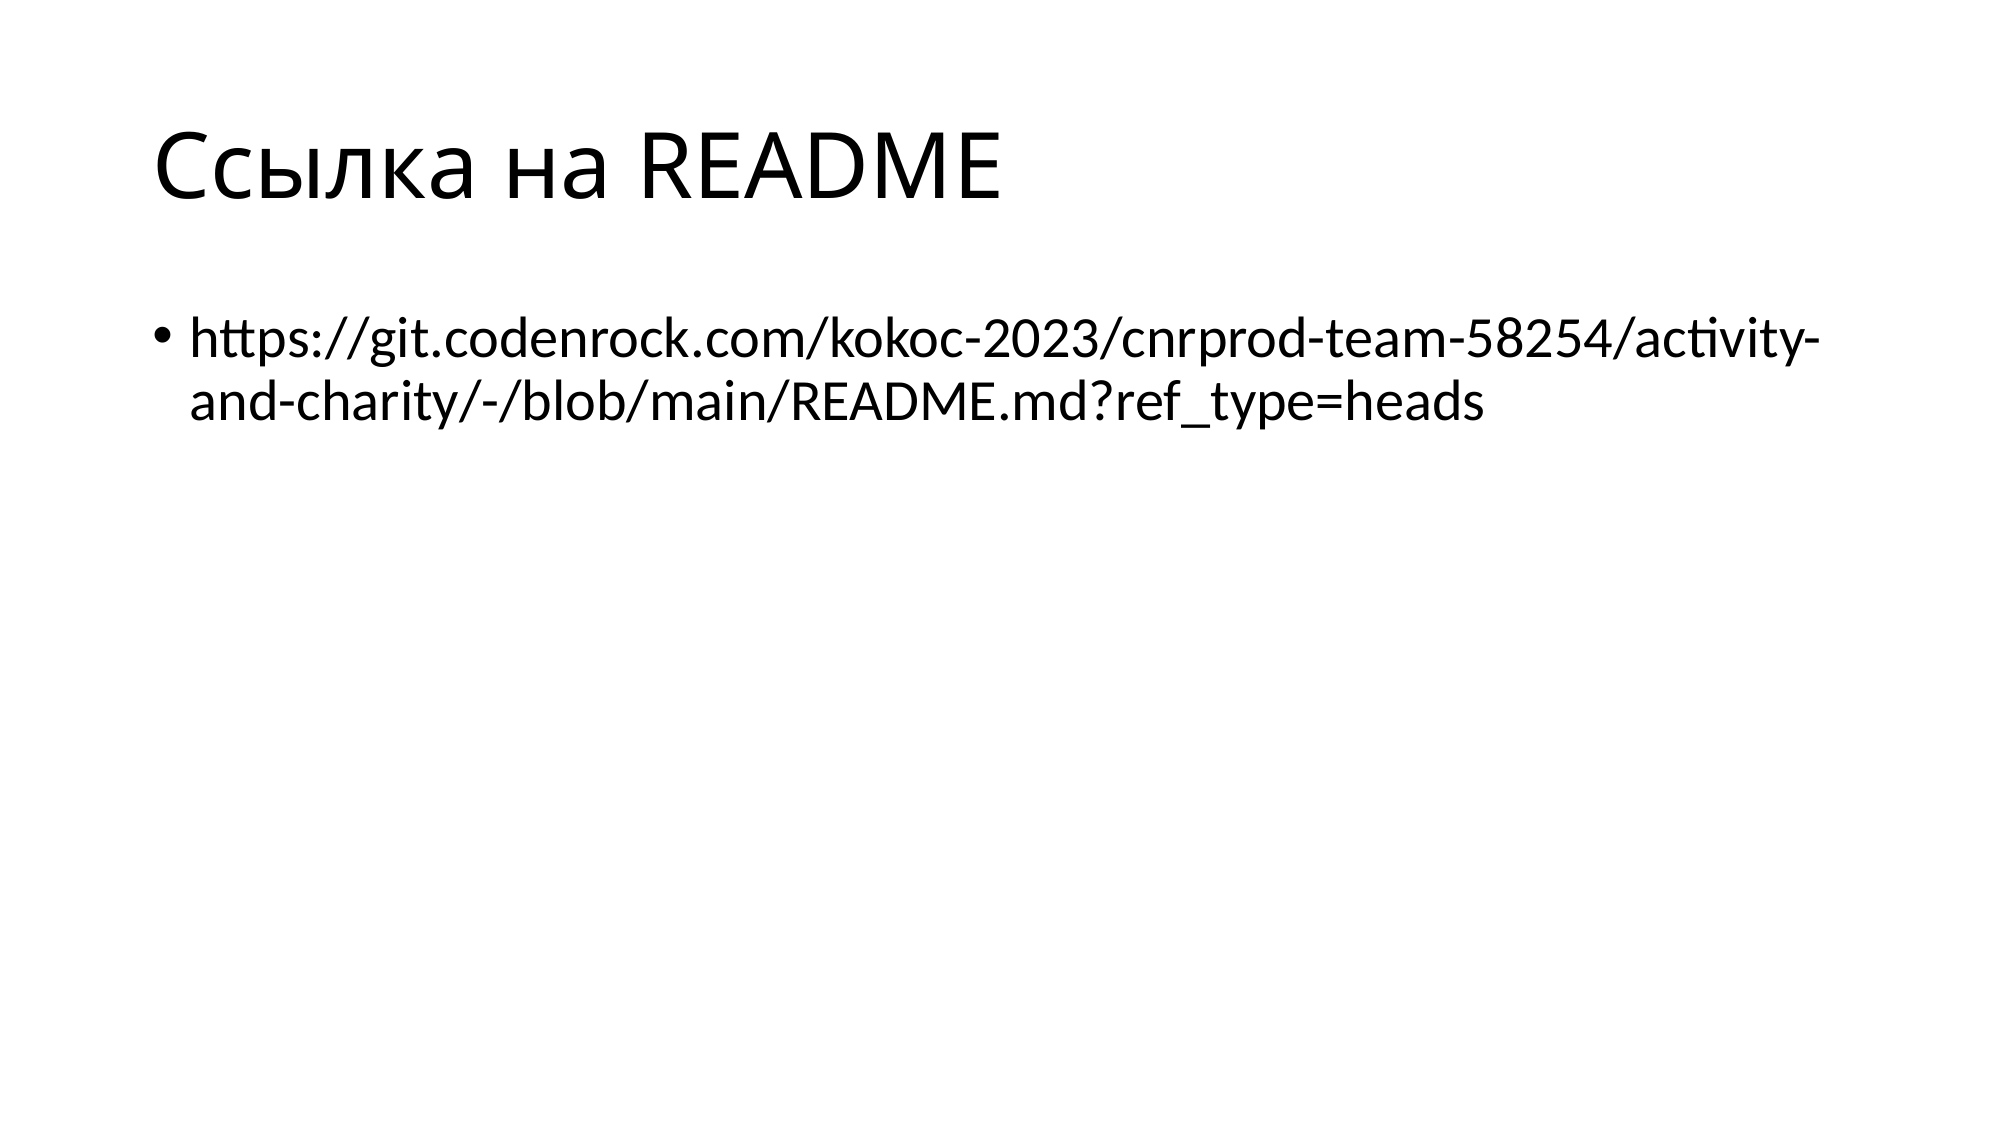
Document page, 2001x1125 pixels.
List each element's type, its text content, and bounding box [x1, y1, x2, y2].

title Ссылка на README [137, 59, 1863, 278]
list https://git.codenrock.com/kokoc-2023/cnrprod-team-58254/activity-and-charity/-/blob/main/README.md?ref_type=heads [137, 299, 1863, 1014]
